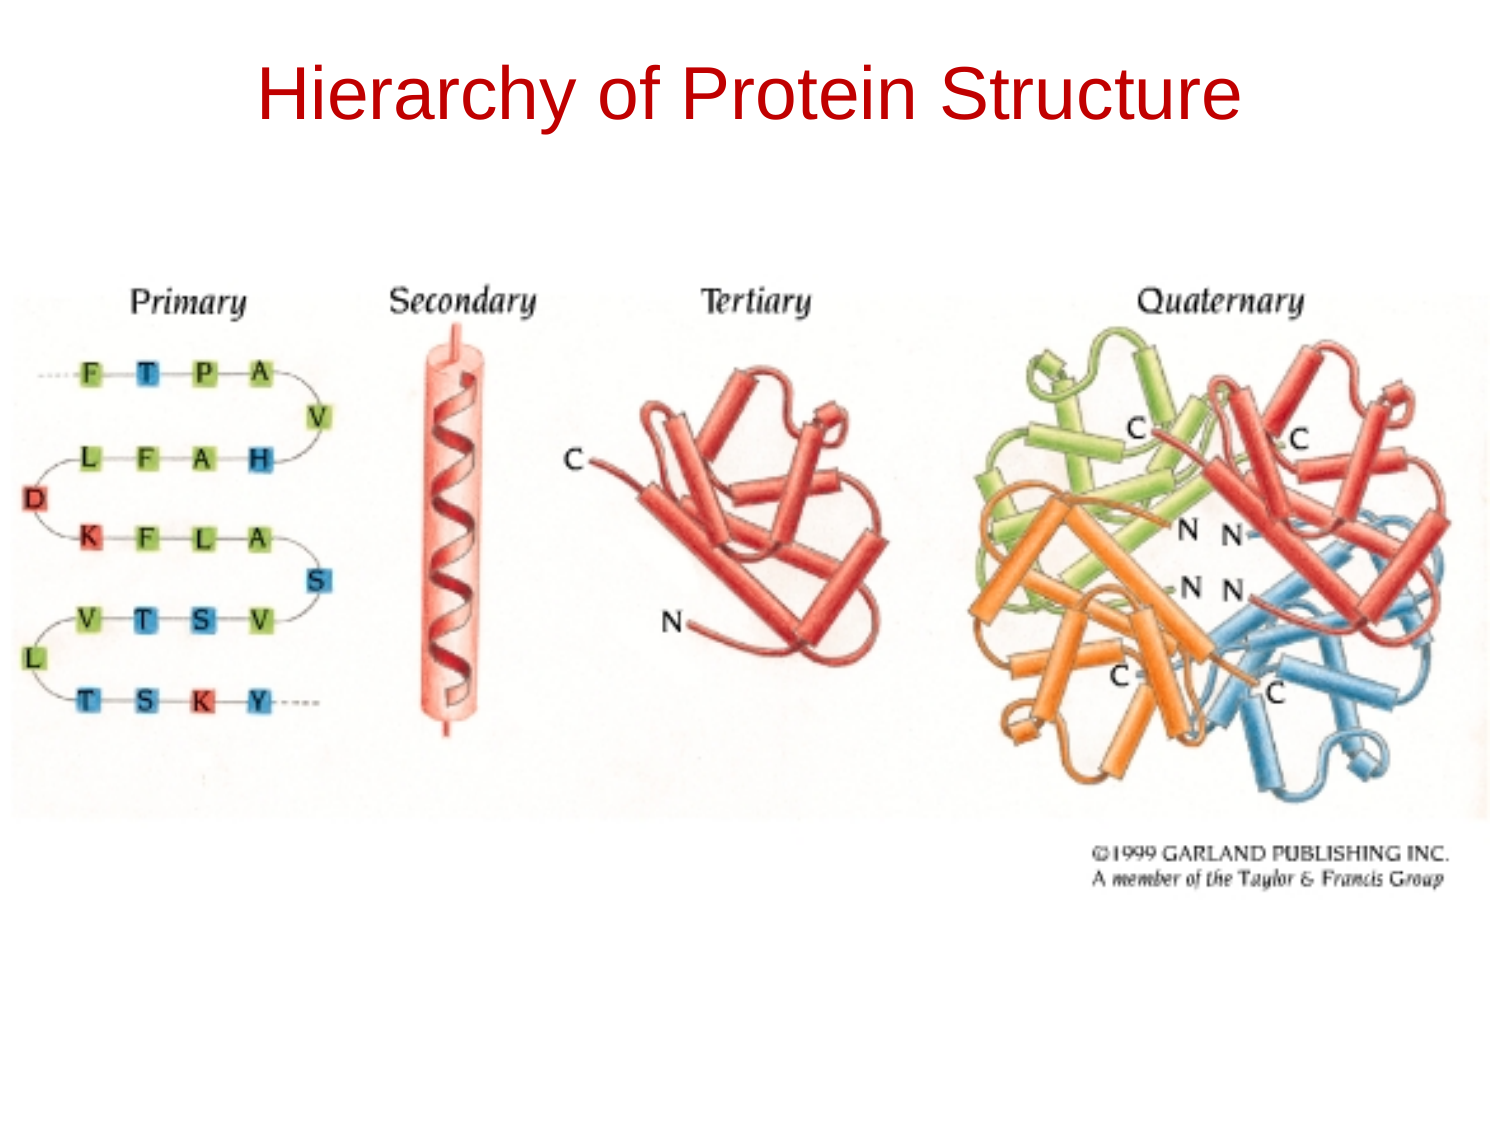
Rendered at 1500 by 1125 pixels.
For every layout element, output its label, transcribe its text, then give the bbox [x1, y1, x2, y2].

picture [10, 274, 1490, 901]
text_box Hierarchy of Protein Structure [74, 37, 1425, 175]
